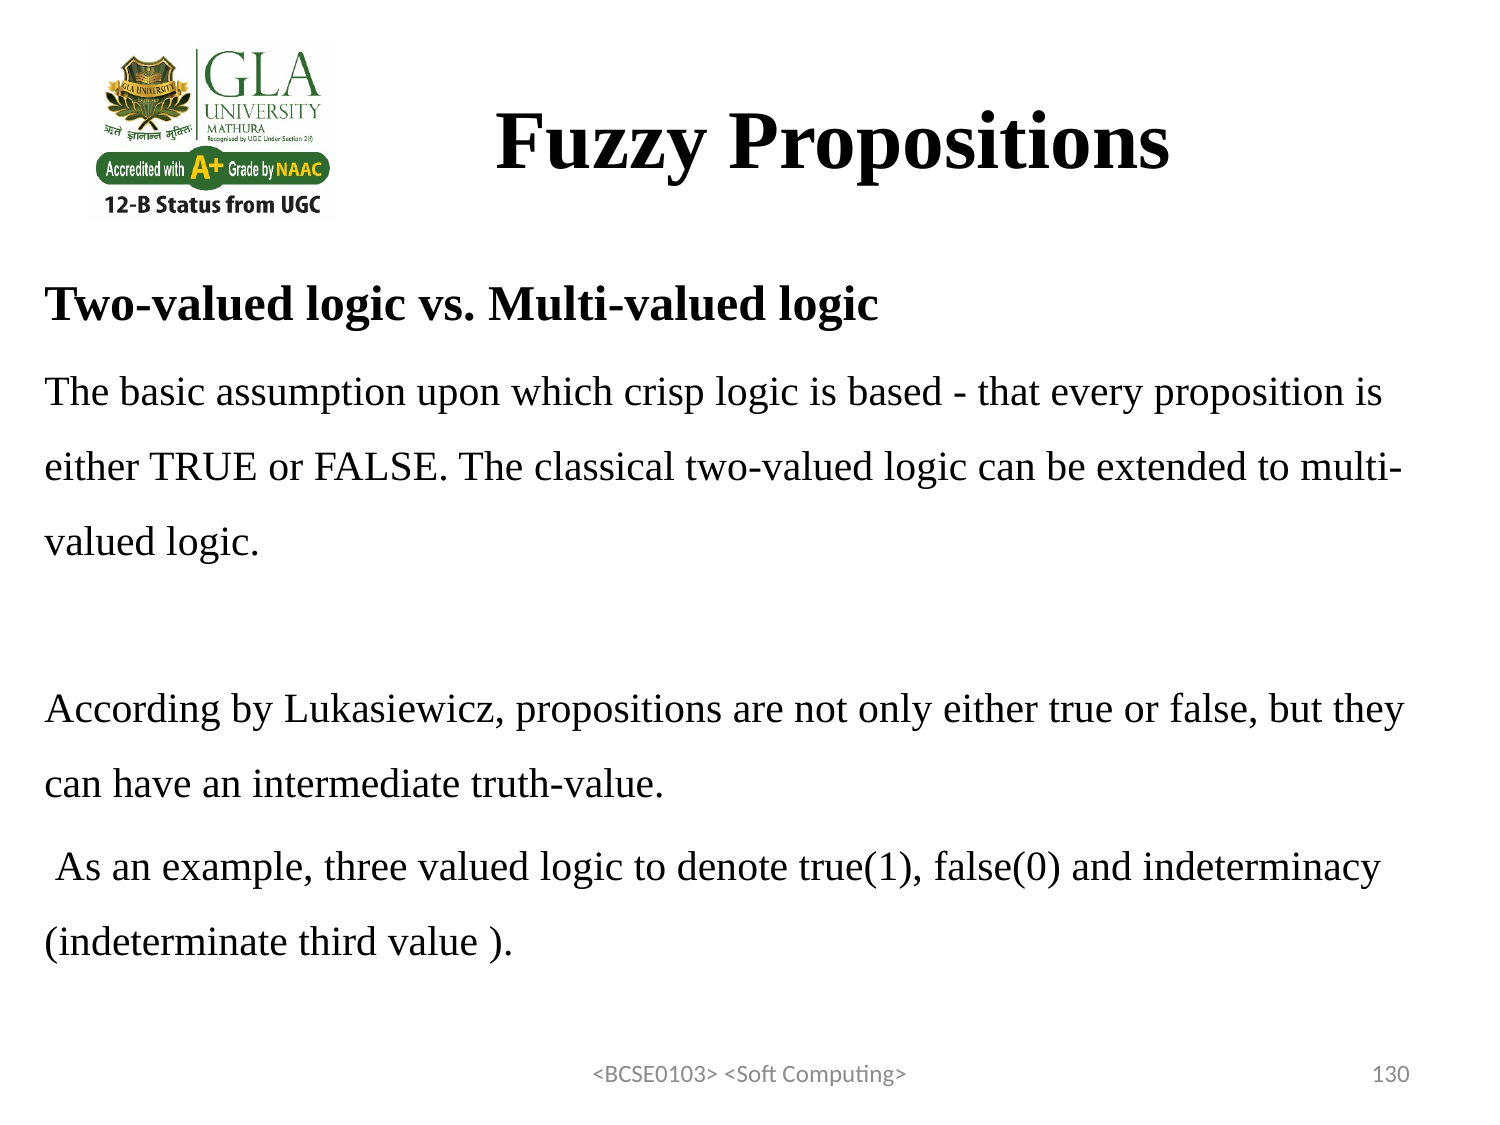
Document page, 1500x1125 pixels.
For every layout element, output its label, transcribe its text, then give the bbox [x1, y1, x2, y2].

slide_number 130 [1074, 1042, 1425, 1103]
picture [86, 39, 339, 222]
footer <BCSE0103> <Soft Computing> [512, 1042, 988, 1103]
title Fuzzy Propositions [343, 45, 1425, 225]
list Two-valued logic vs. Multi-valued logic The basic assumption upon which crisp logic is based - that every proposition is either TRUE or FALSE. The classical two-valued logic can be extended to multi-valued logic. According by Lukasiewicz, propositions are not only either true or false, but they can have an intermediate truth-value. As an example, three valued logic to denote true(1), false(0) and indeterminacy (indeterminate third value ). [29, 262, 1471, 1059]
